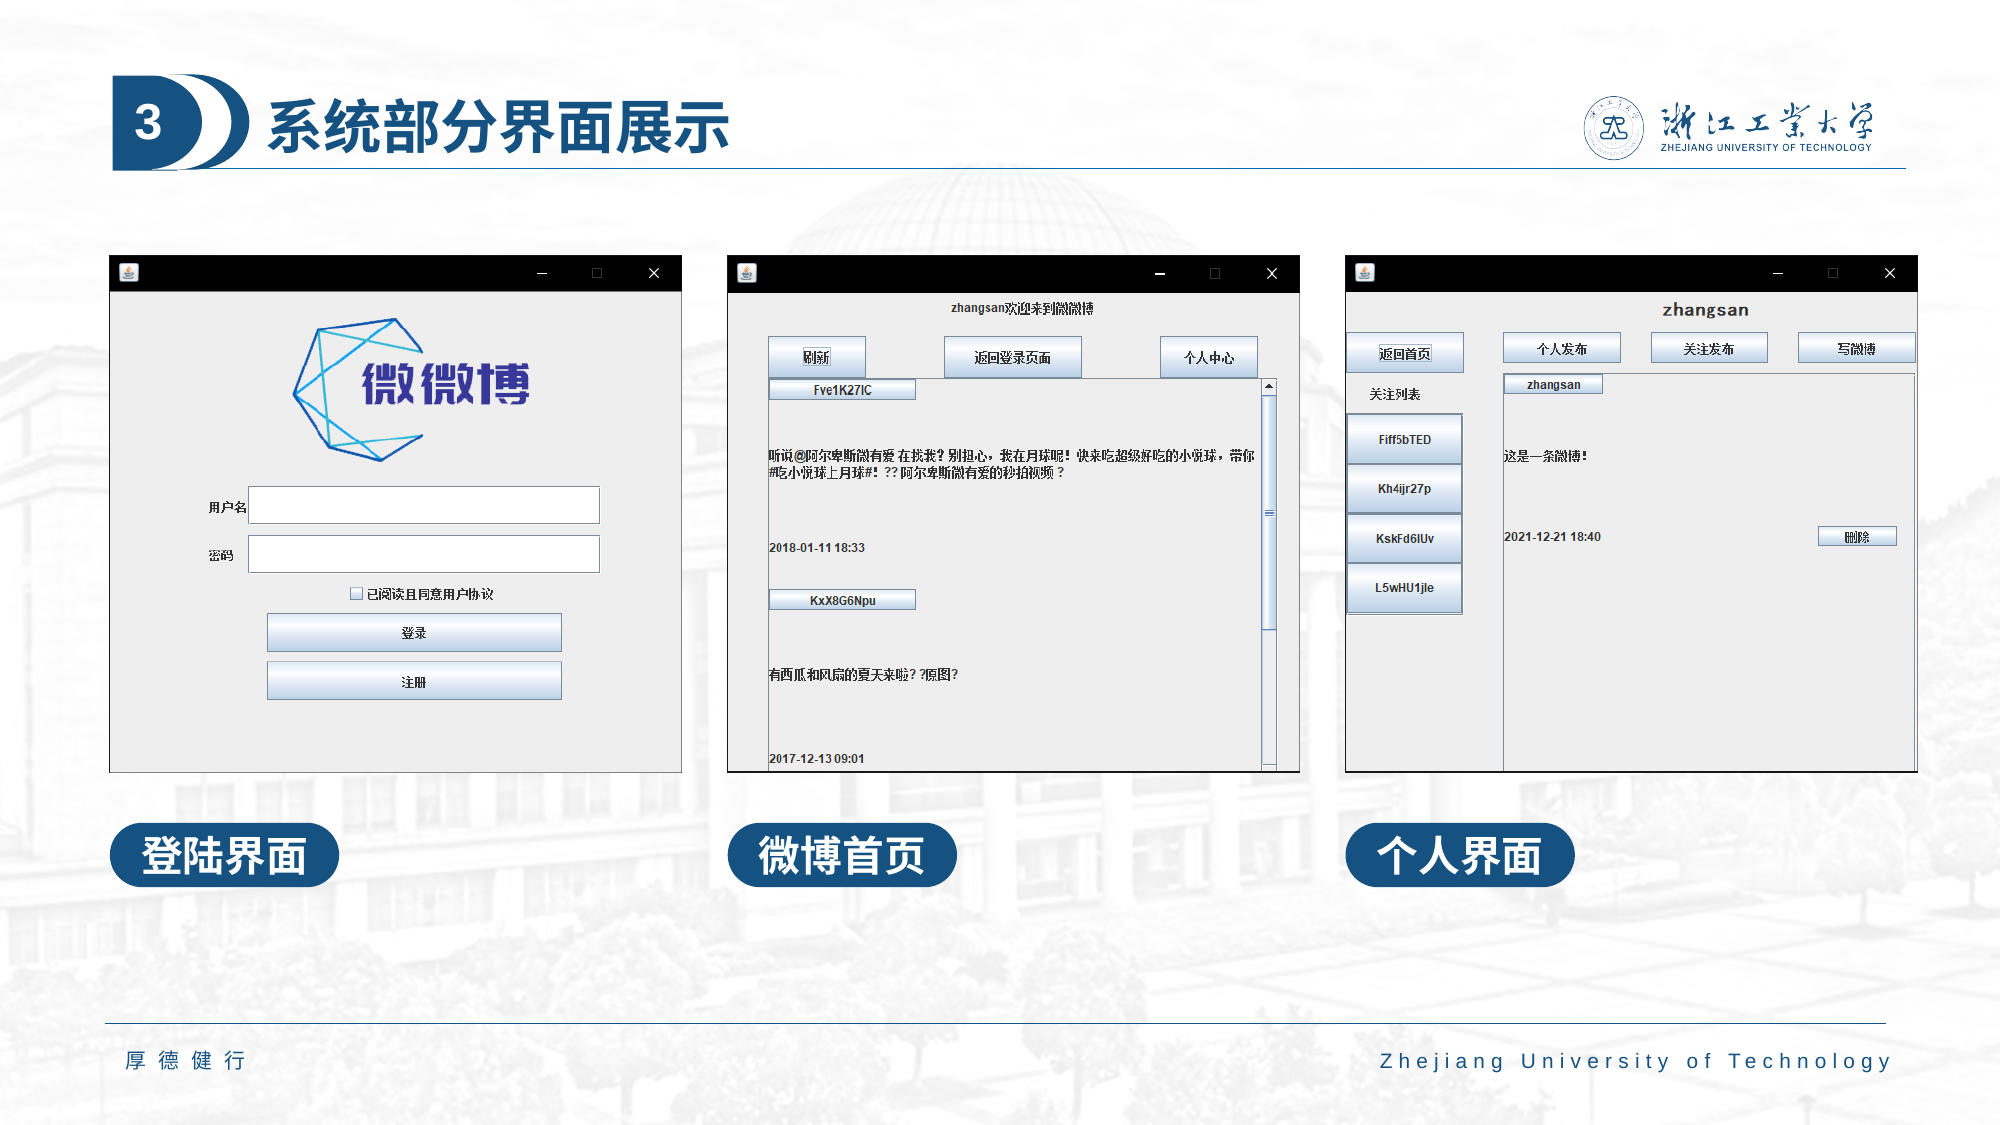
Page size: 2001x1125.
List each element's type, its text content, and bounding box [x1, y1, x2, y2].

text_box 登陆界面 [109, 822, 340, 888]
title 系统部分界面展示 [250, 73, 1890, 169]
footer 厚德健行 [109, 1042, 556, 1078]
text_box 微博首页 [727, 822, 958, 888]
picture [1568, 169, 1886, 174]
picture [109, 255, 682, 773]
text_box 个人界面 [1345, 822, 1575, 888]
slide_number Zhejiang University of Technology [1275, 1042, 1890, 1078]
picture [1345, 255, 1918, 773]
list 3 [109, 88, 187, 159]
picture [727, 255, 1300, 773]
